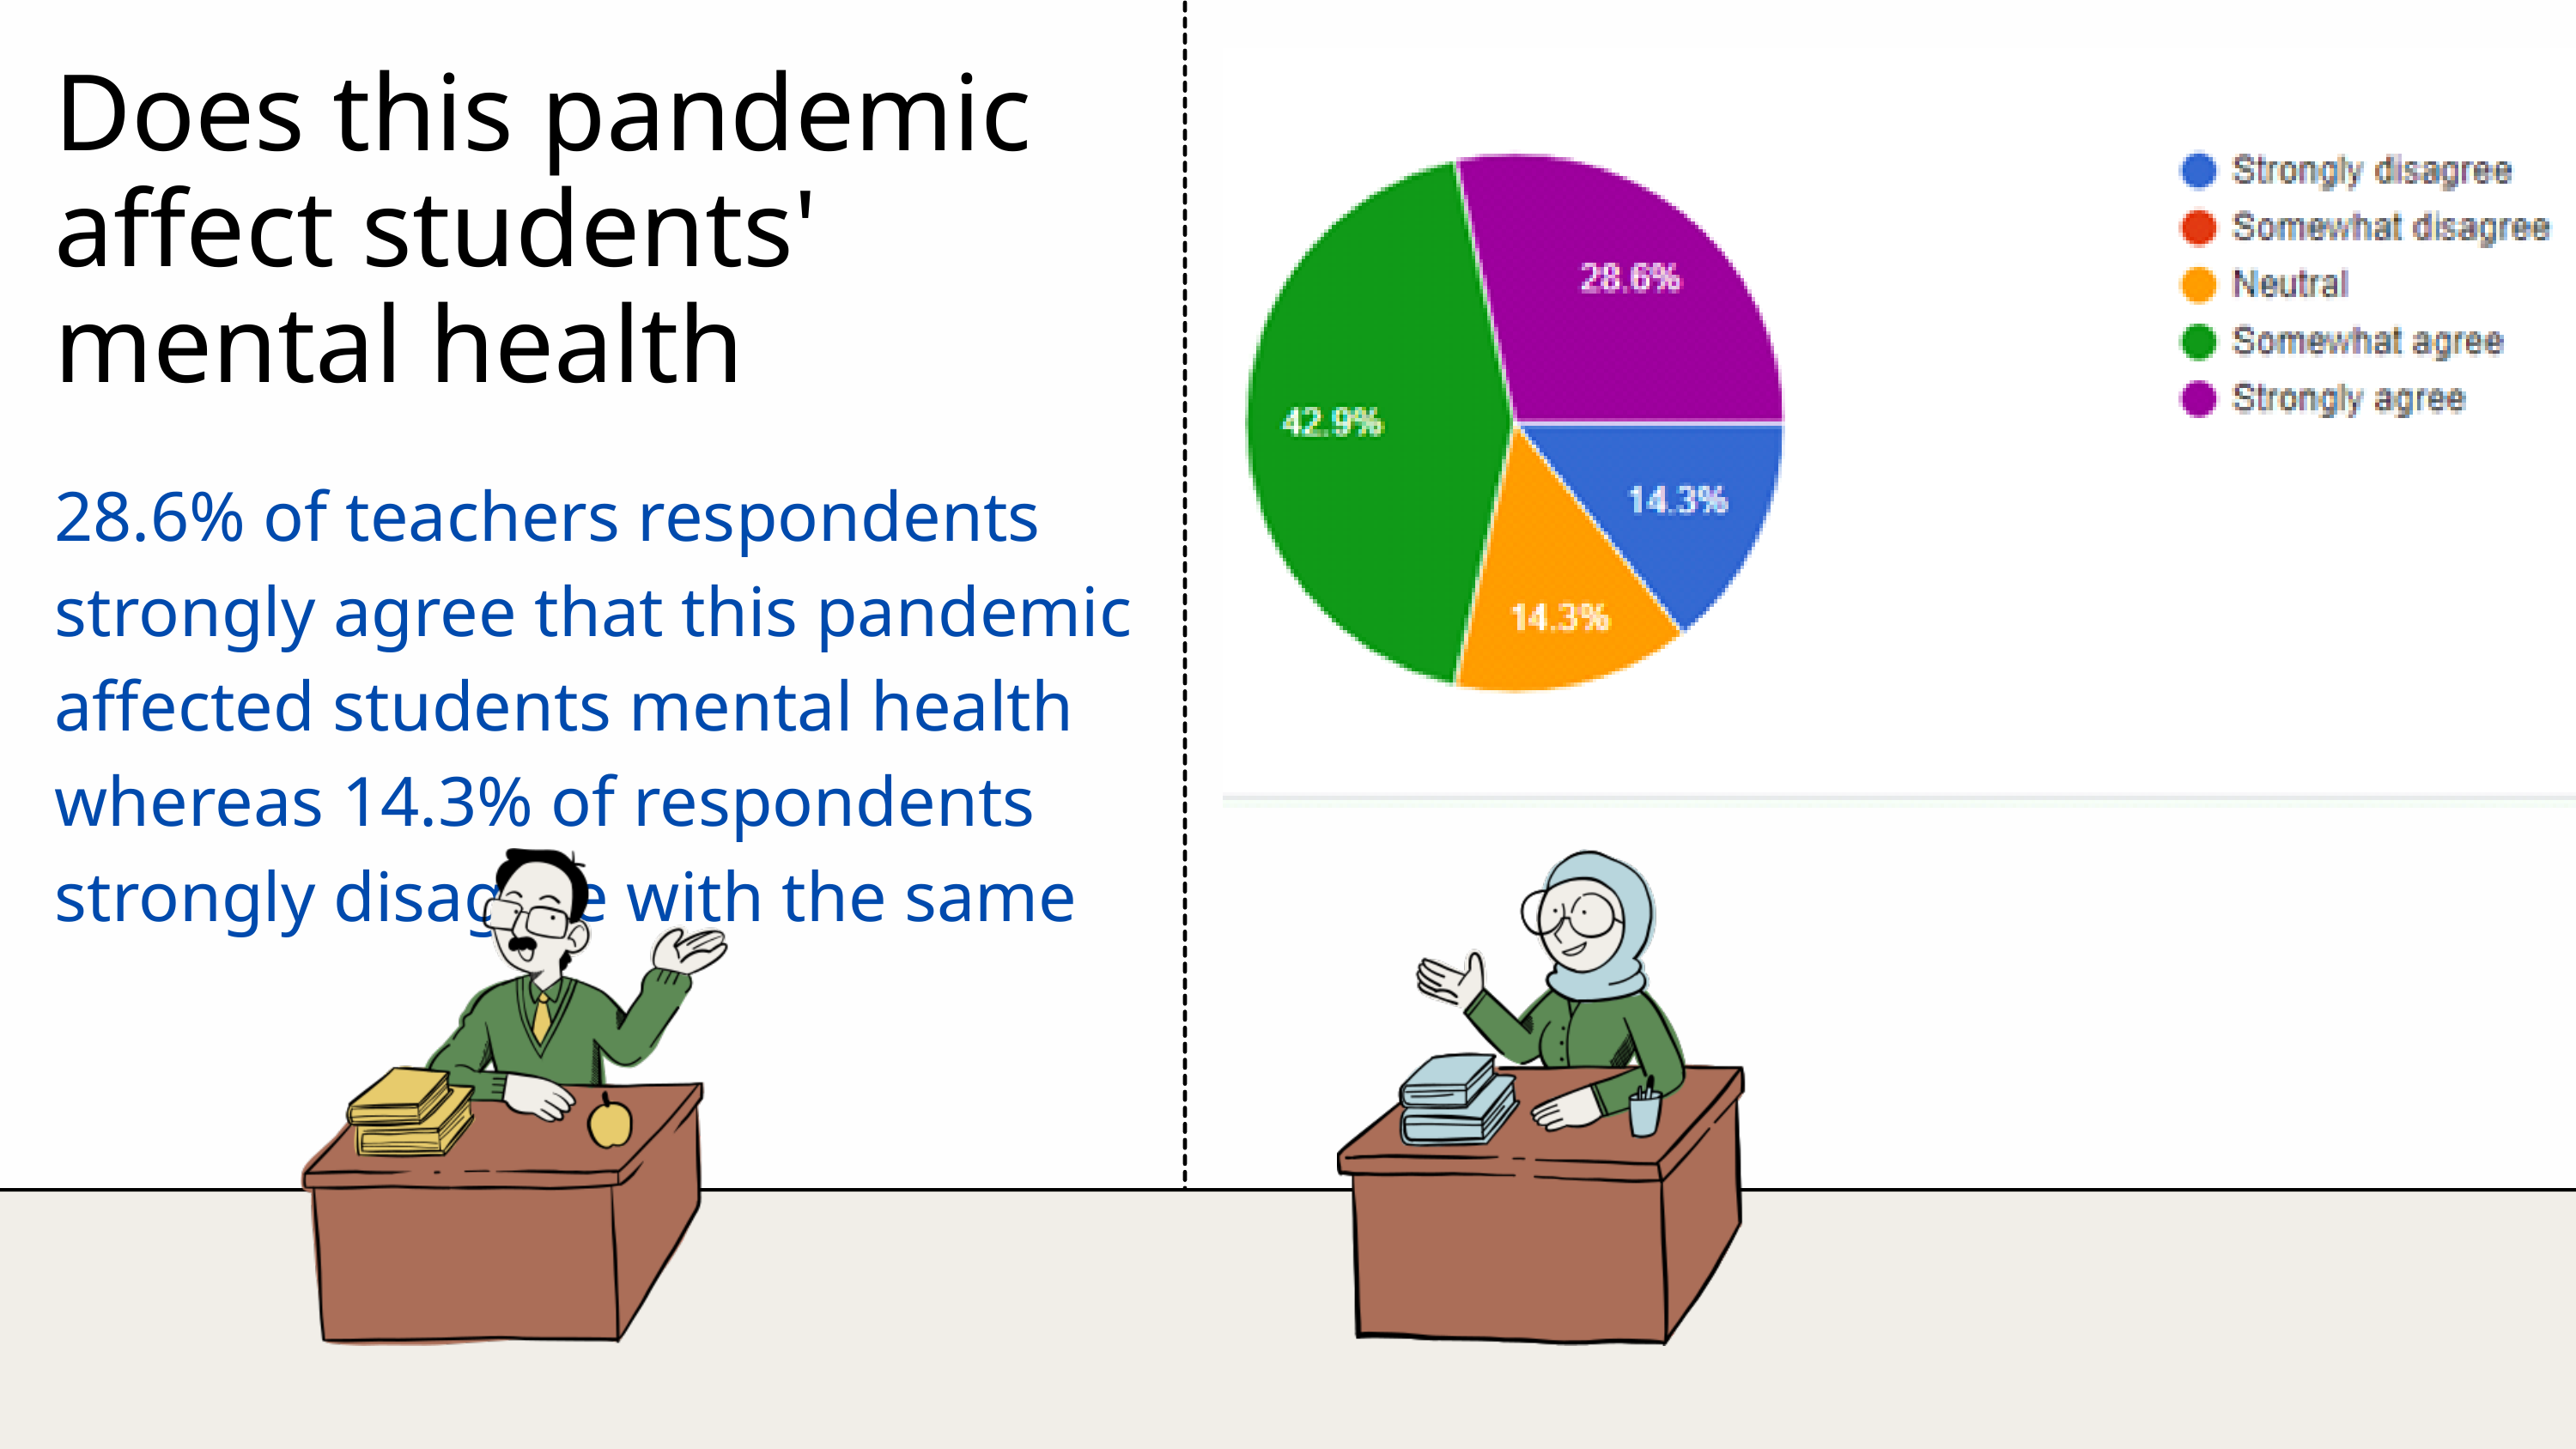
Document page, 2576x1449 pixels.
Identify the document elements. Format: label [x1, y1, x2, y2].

text_box [54, 48, 1183, 927]
picture [301, 848, 731, 1346]
text_box [0, 1187, 2576, 1449]
picture [1223, 48, 2576, 809]
picture [1337, 848, 1747, 1346]
